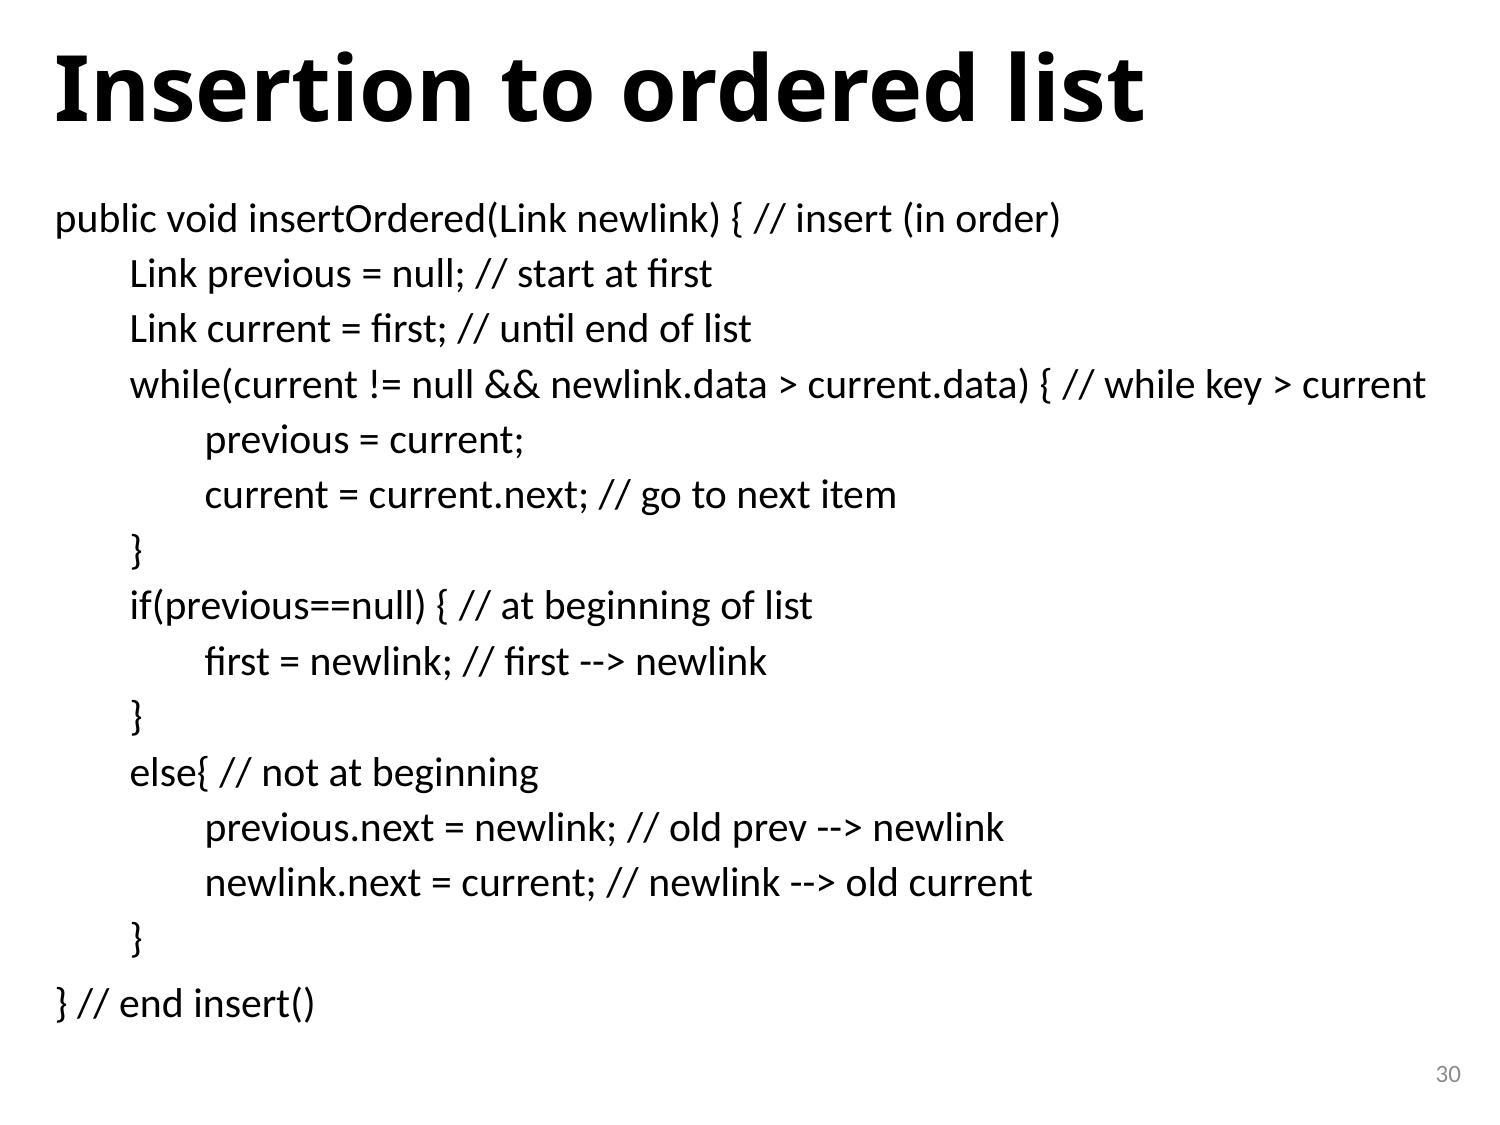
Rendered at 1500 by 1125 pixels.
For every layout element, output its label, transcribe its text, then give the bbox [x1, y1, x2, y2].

title Insertion to ordered list [39, 22, 1461, 161]
list public void insertOrdered(Link newlink) { // insert (in order) Link previous = null; // start at first Link current = first; // until end of list while(current != null && newlink.data > current.data) { // while key > current previous = current; current = current.next; // go to next item } if(previous==null) { // at beginning of list first = newlink; // first --> newlink } else{ // not at beginning previous.next = newlink; // old prev --> newlink newlink.next = current; // newlink --> old current } } // end insert() [39, 188, 1461, 1085]
slide_number 30 [1138, 1042, 1477, 1103]
